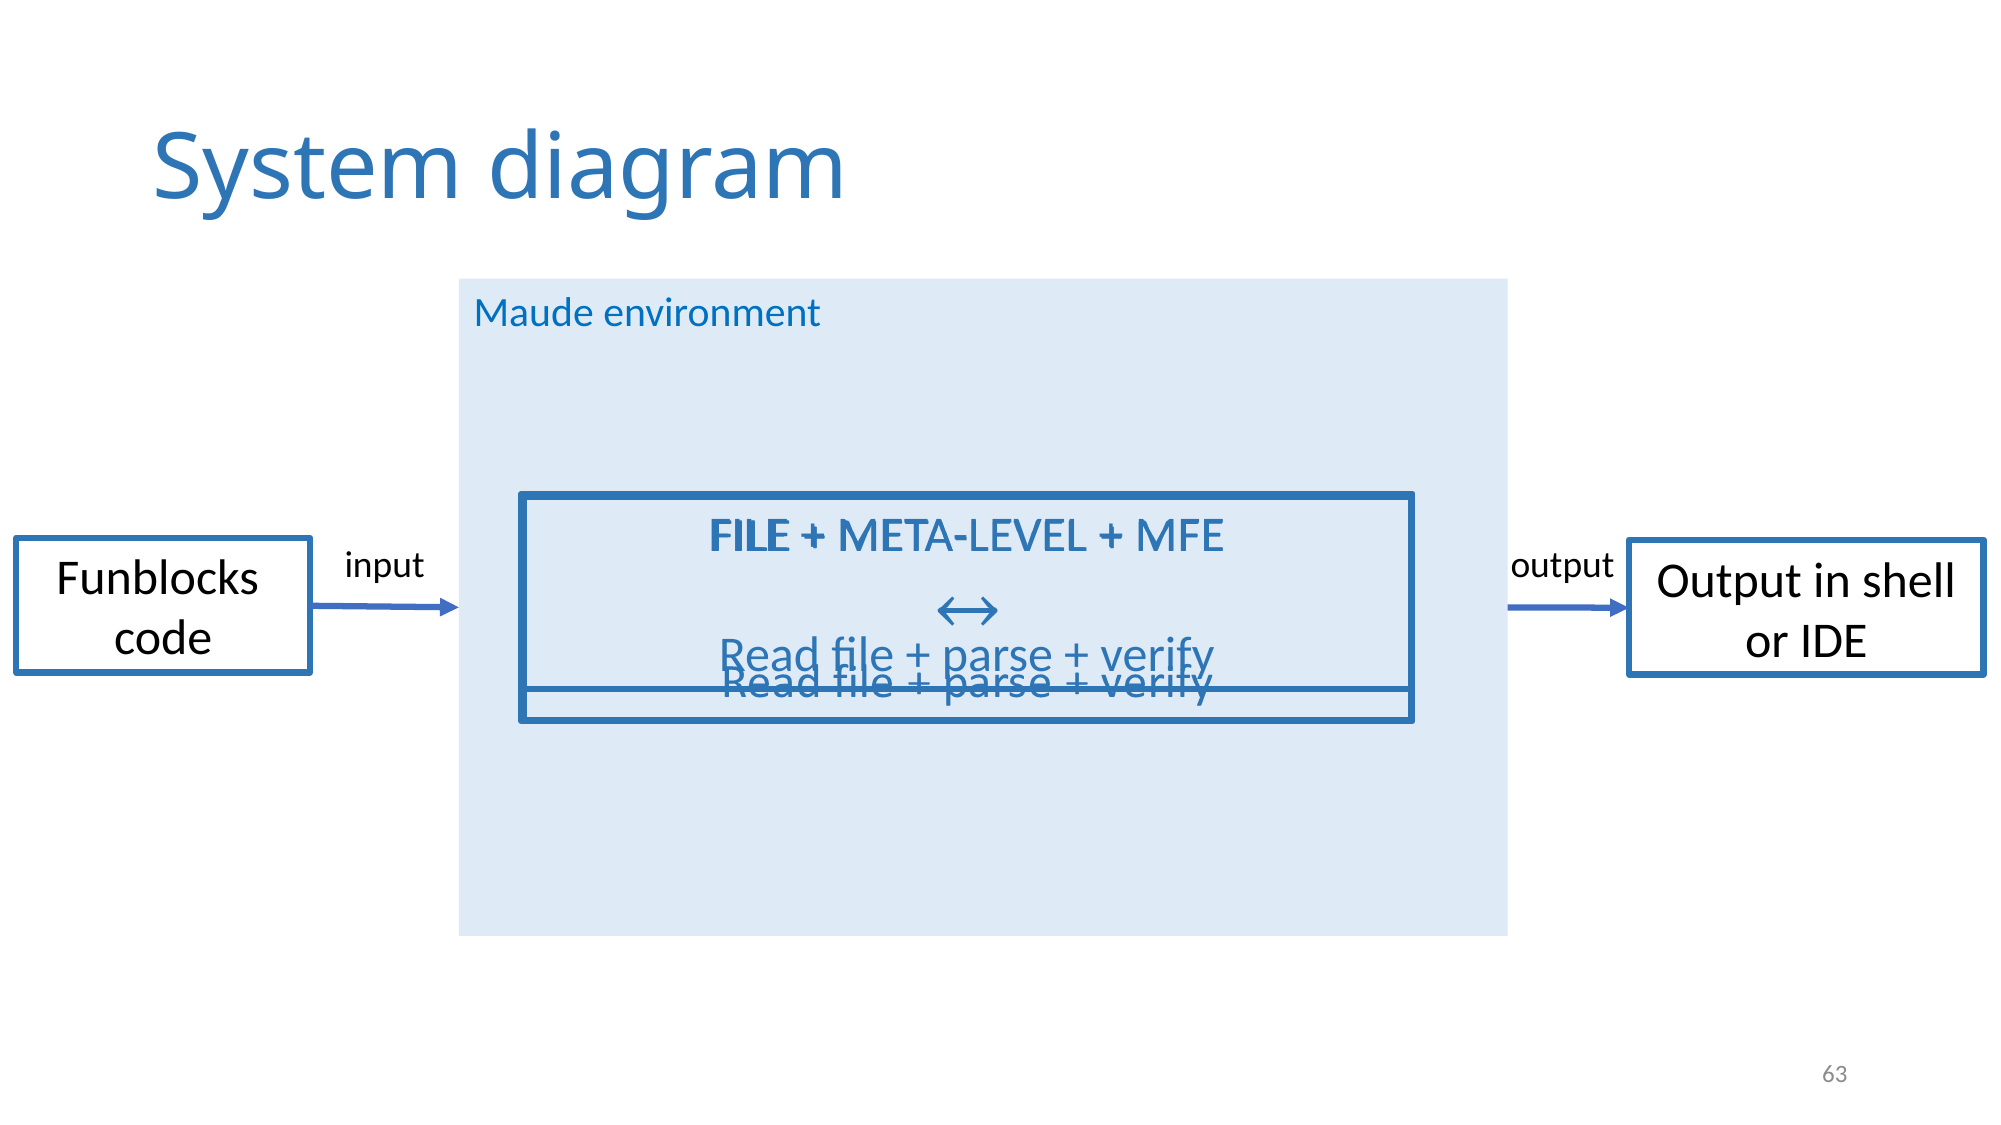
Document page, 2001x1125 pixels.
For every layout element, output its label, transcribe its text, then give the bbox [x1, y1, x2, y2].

text_box System diagram [137, 59, 1863, 278]
text_box output [1495, 532, 1645, 637]
text_box input [329, 532, 459, 592]
text_box Output in shell or IDE [1628, 539, 1984, 675]
text_box 1 [1412, 1042, 1863, 1103]
text_box Funblocks code [16, 537, 311, 673]
text_box [521, 494, 1413, 722]
text_box [310, 601, 459, 614]
text_box Maude environment [458, 277, 1046, 342]
text_box [457, 278, 1510, 938]
